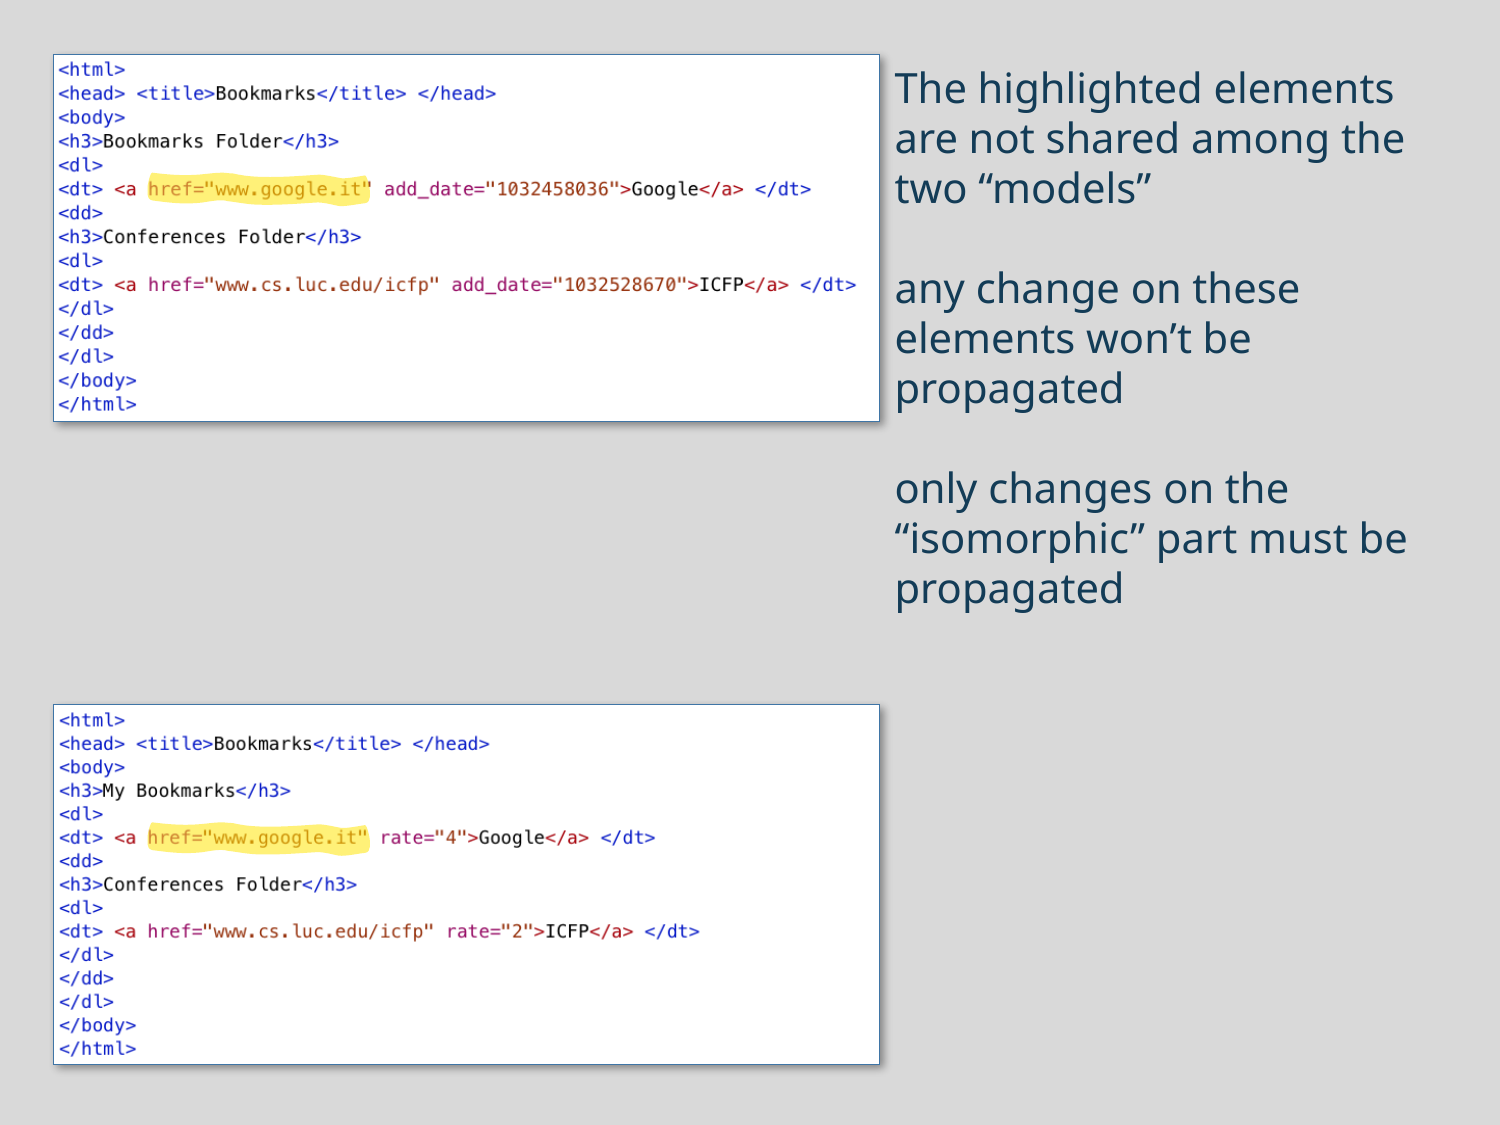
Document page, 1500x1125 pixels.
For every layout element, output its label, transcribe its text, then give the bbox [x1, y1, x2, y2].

picture [52, 54, 881, 423]
picture [52, 703, 881, 1065]
text_box The highlighted elements are not shared among the two “models” any change on these elements won’t be propagated only changes on the “isomorphic” part must be propagated [879, 54, 1459, 620]
